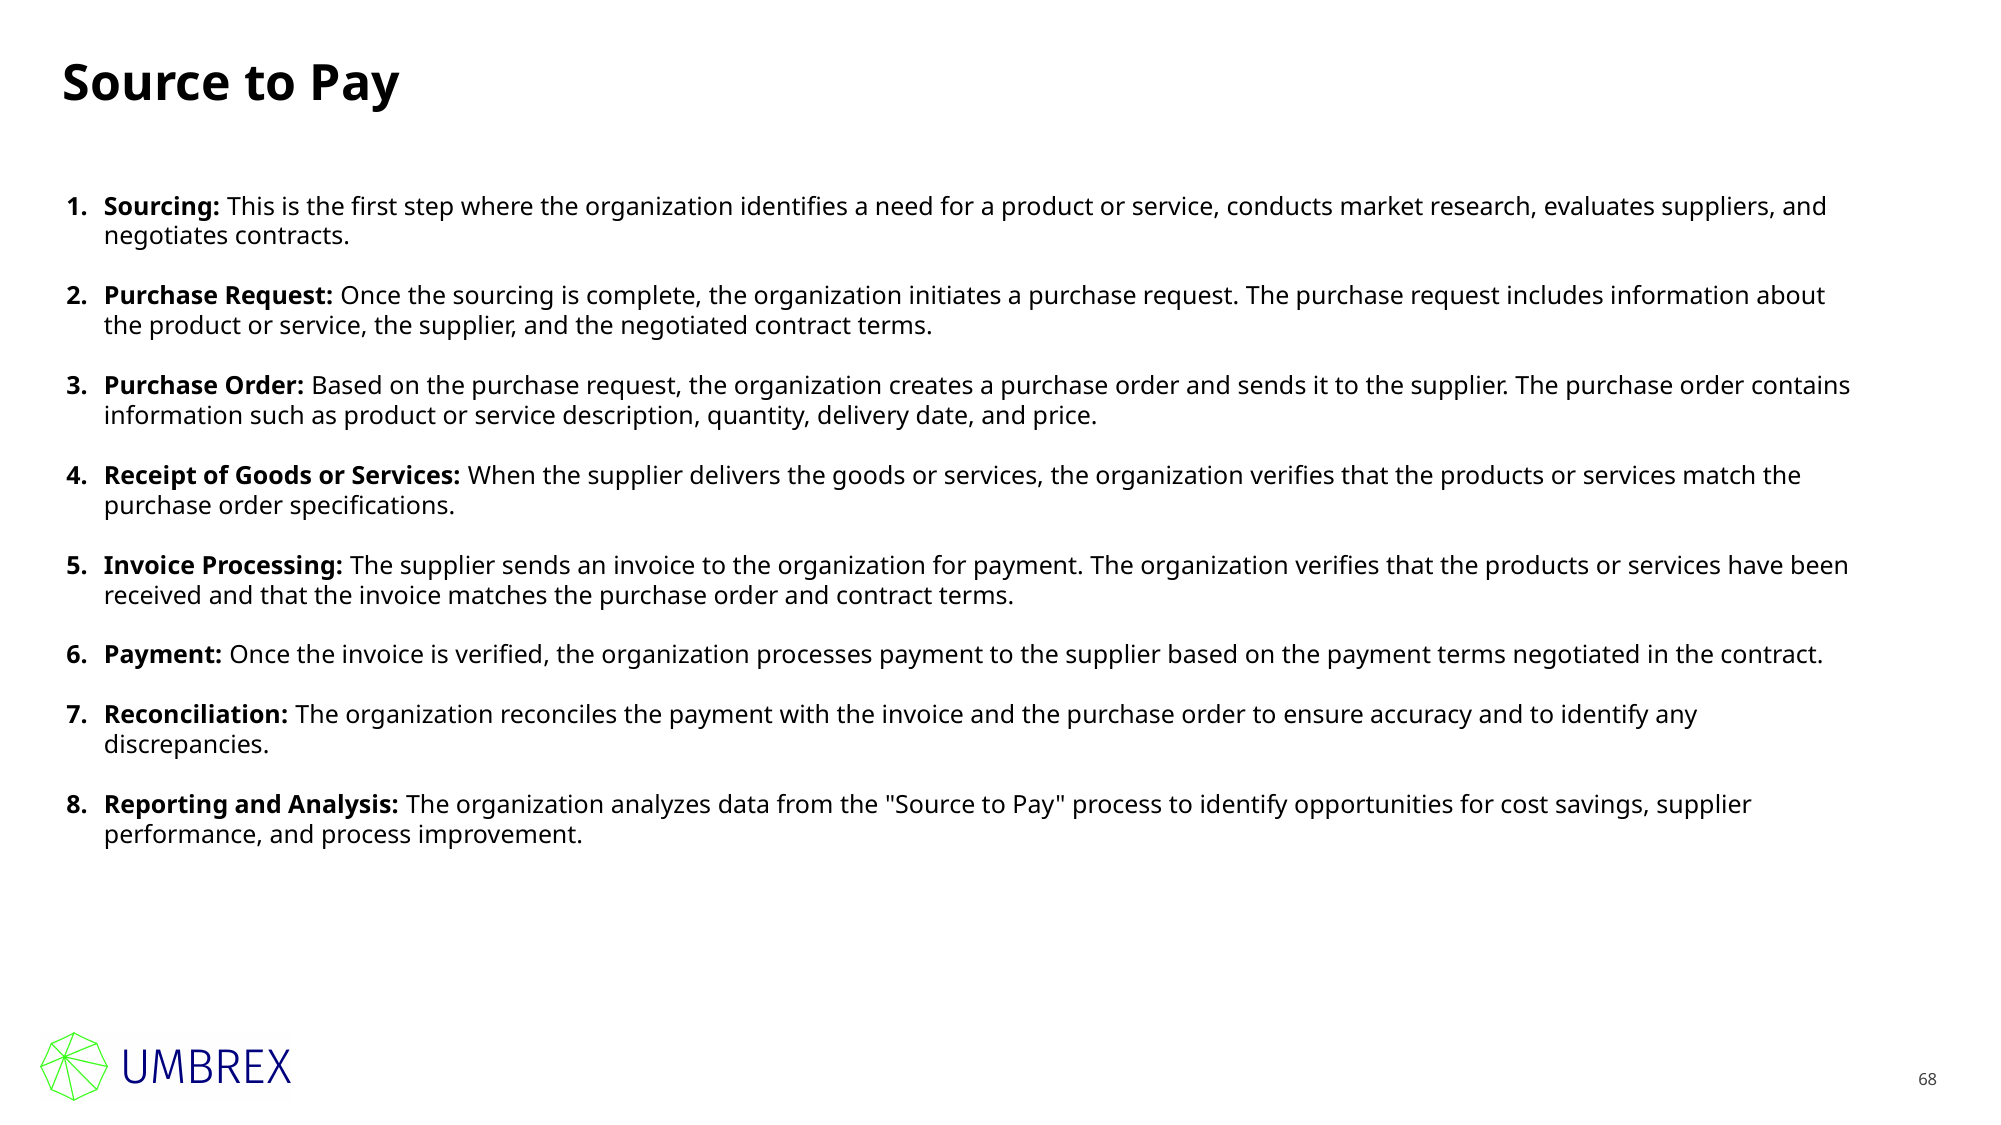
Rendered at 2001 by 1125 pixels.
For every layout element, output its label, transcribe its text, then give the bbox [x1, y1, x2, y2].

picture [40, 1032, 291, 1101]
title Source to Pay [63, 62, 1937, 143]
text_box Sourcing: This is the first step where the organization identifies a need for a product or service, conducts market research, evaluates suppliers, and negotiates contracts. Purchase Request: Once the sourcing is complete, the organization initiates a purchase request. The purchase request includes information about the product or service, the supplier, and the negotiated contract terms. Purchase Order: Based on the purchase request, the organization creates a purchase order and sends it to the supplier. The purchase order contains information such as product or service description, quantity, delivery date, and price. Receipt of Goods or Services: When the supplier delivers the goods or services, the organization verifies that the products or services match the purchase order specifications. Invoice Processing: The supplier sends an invoice to the organization for payment. The organization verifies that the products or services have been received and that the invoice matches the purchase order and contract terms. Payment: Once the invoice is verified, the organization processes payment to the supplier based on the payment terms negotiated in the contract. Reconciliation: The organization reconciles the payment with the invoice and the purchase order to ensure accuracy and to identify any discrepancies. Reporting and Analysis: The organization analyzes data from the "Source to Pay" process to identify opportunities for cost savings, supplier performance, and process improvement. [37, 184, 1866, 889]
